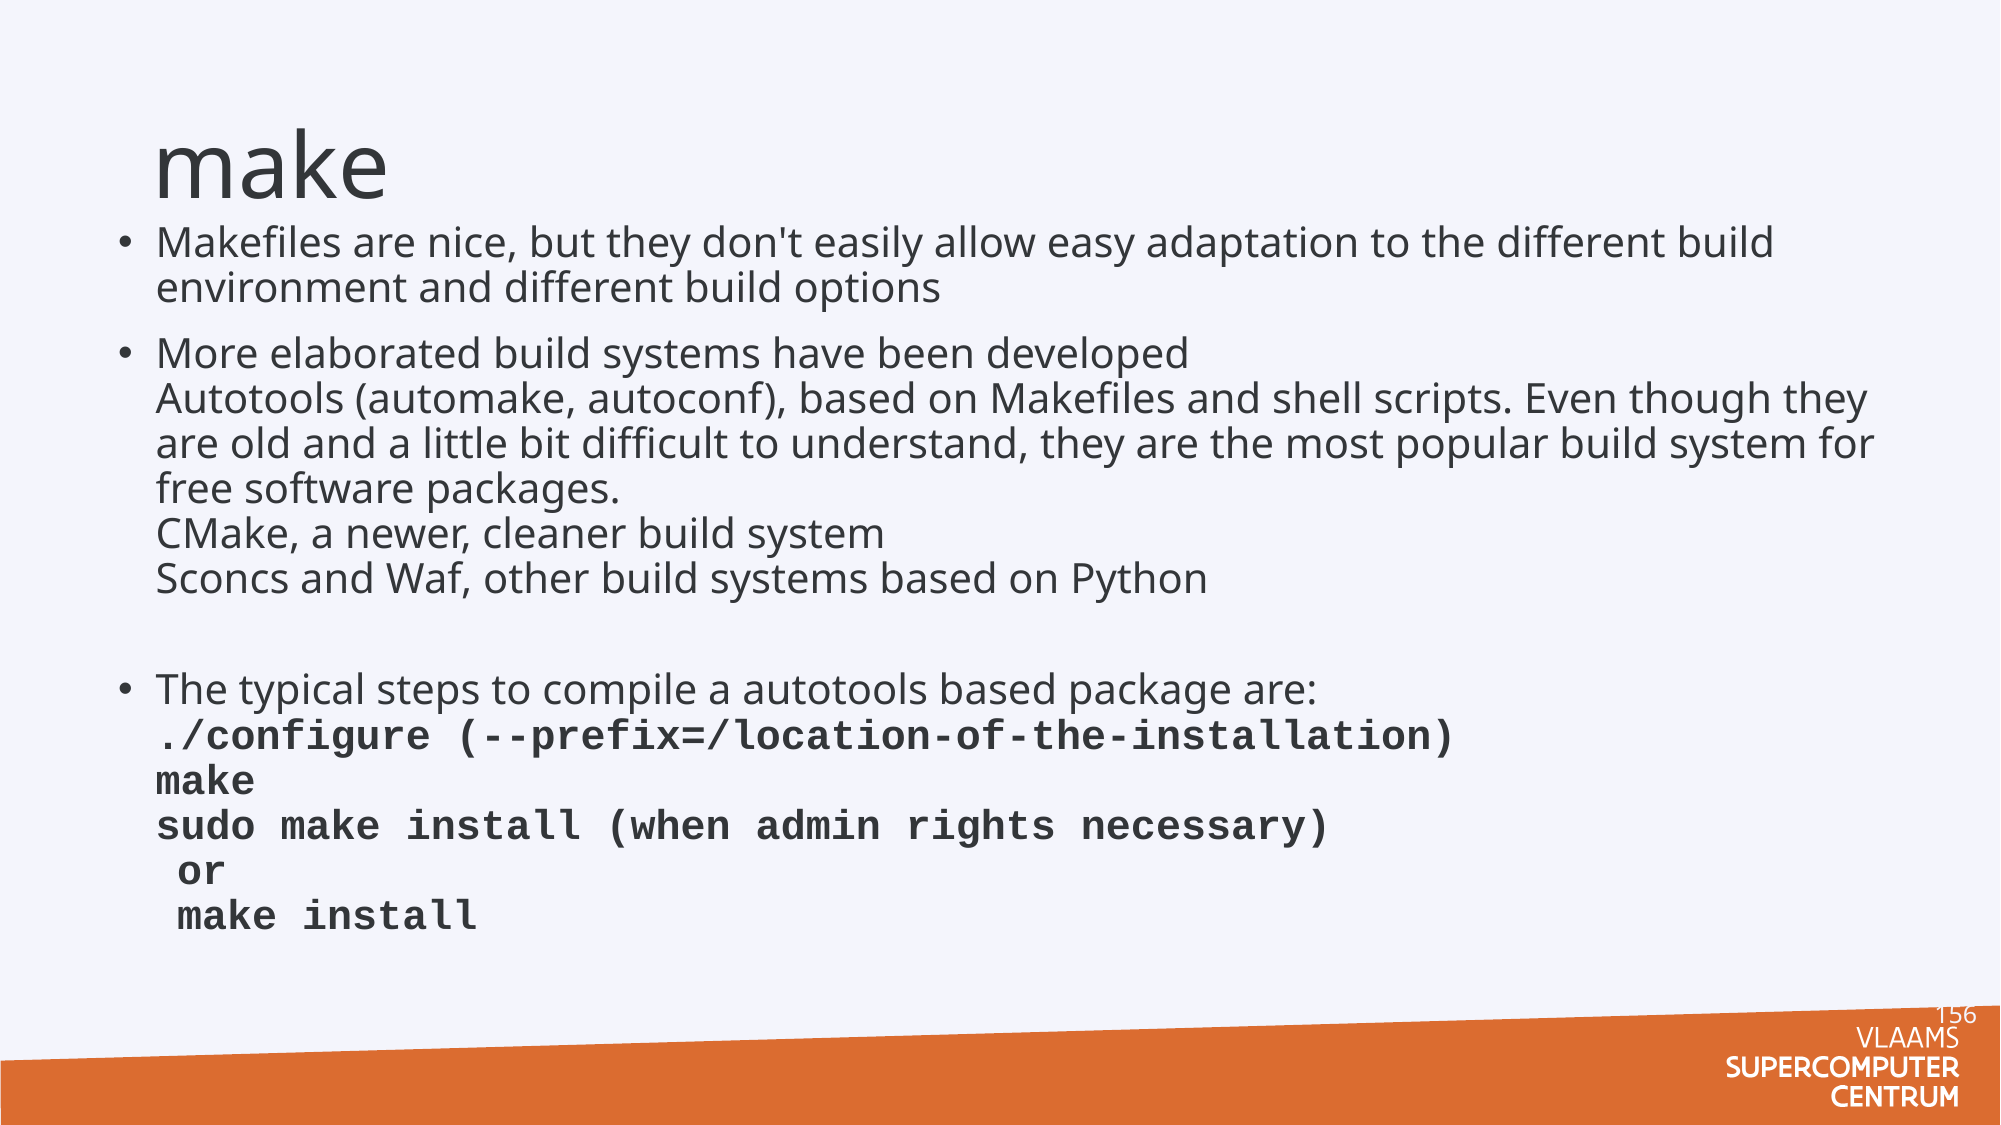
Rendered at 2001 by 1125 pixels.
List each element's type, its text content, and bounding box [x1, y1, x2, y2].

slide_number 156 [1787, 992, 1993, 1040]
picture [1725, 1021, 1960, 1117]
title make [137, 59, 1863, 221]
list Makefiles are nice, but they don't easily allow easy adaptation to the different build environment and different build options More elaborated build systems have been developed Autotools (automake, autoconf), based on Makefiles and shell scripts. Even though they are old and a little bit difficult to understand, they are the most popular build system for free software packages. CMake, a newer, cleaner build system Sconcs and Waf, other build systems based on Python The typical steps to compile a autotools based package are: ./configure (--prefix=/location-of-the-installation) make sudo make install (when admin rights necessary) or make install [118, 221, 1941, 948]
